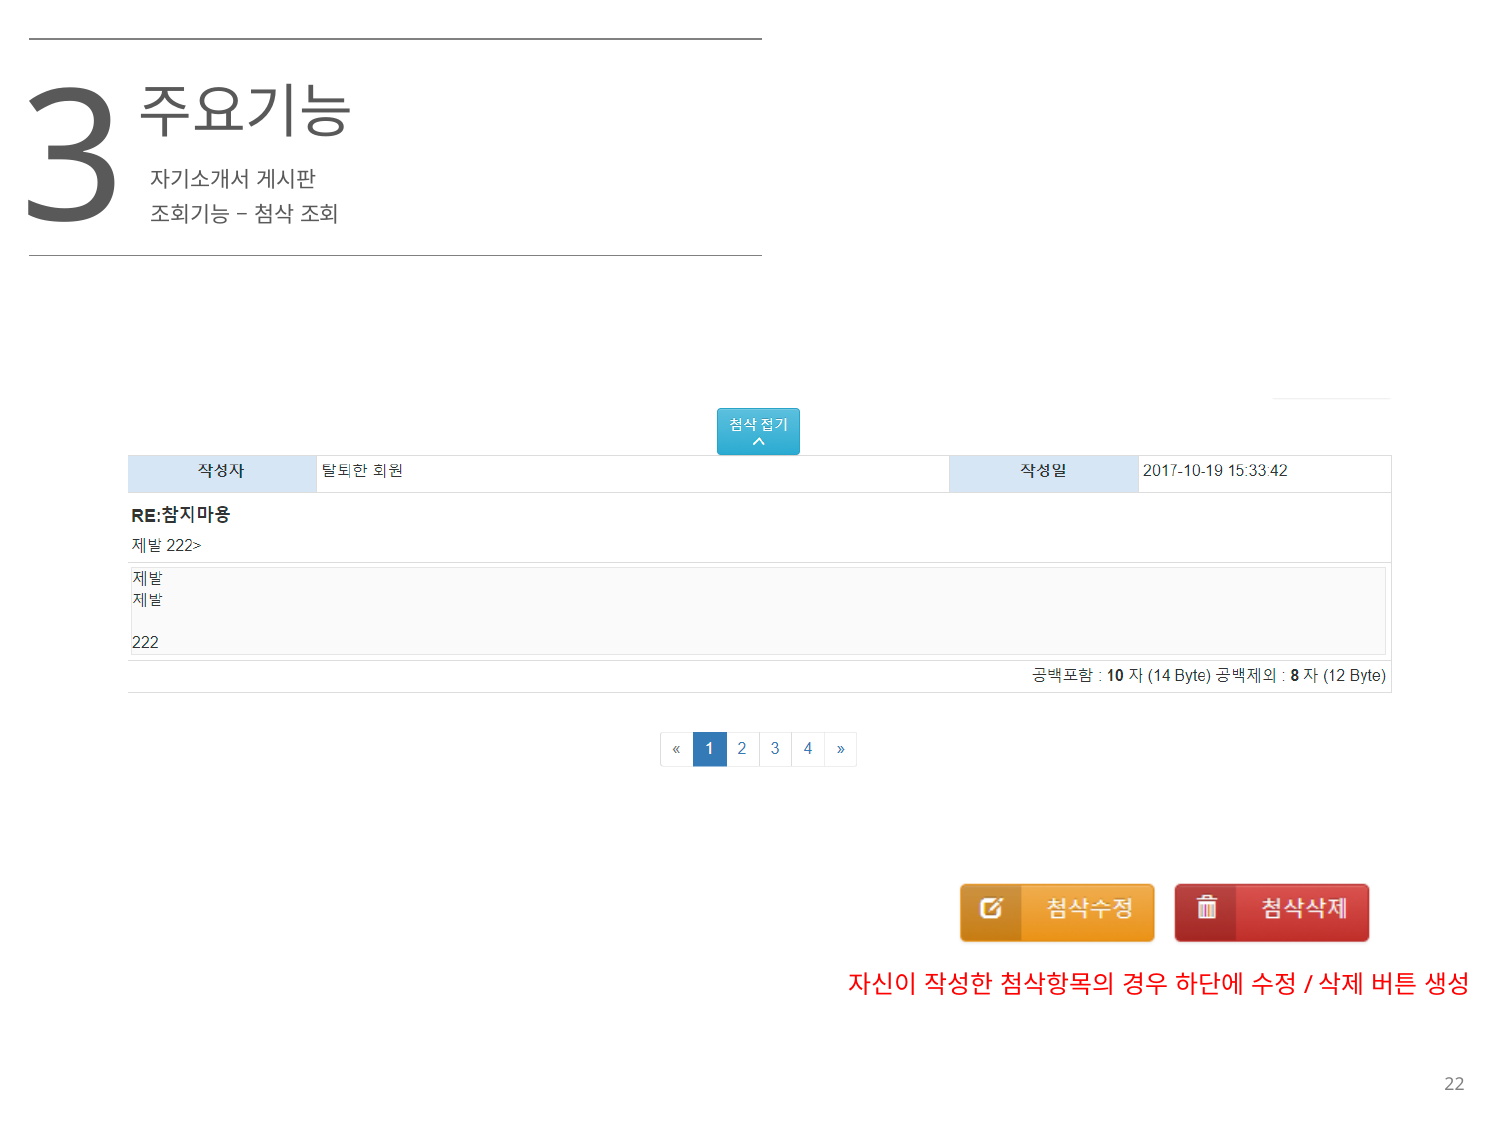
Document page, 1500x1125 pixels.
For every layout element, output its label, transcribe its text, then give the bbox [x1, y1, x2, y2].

picture [937, 866, 1382, 954]
text_box 주요기능 [183, 66, 798, 148]
picture [128, 398, 1395, 800]
text_box 3 [5, 29, 183, 265]
text_box 자신이 작성한 첨삭항목의 경우 하단에 수정/삭제 버튼 생성 [834, 960, 1486, 1006]
text_box 자기소개서 게시판 조회기능 – 첨삭 조회 [135, 148, 821, 235]
